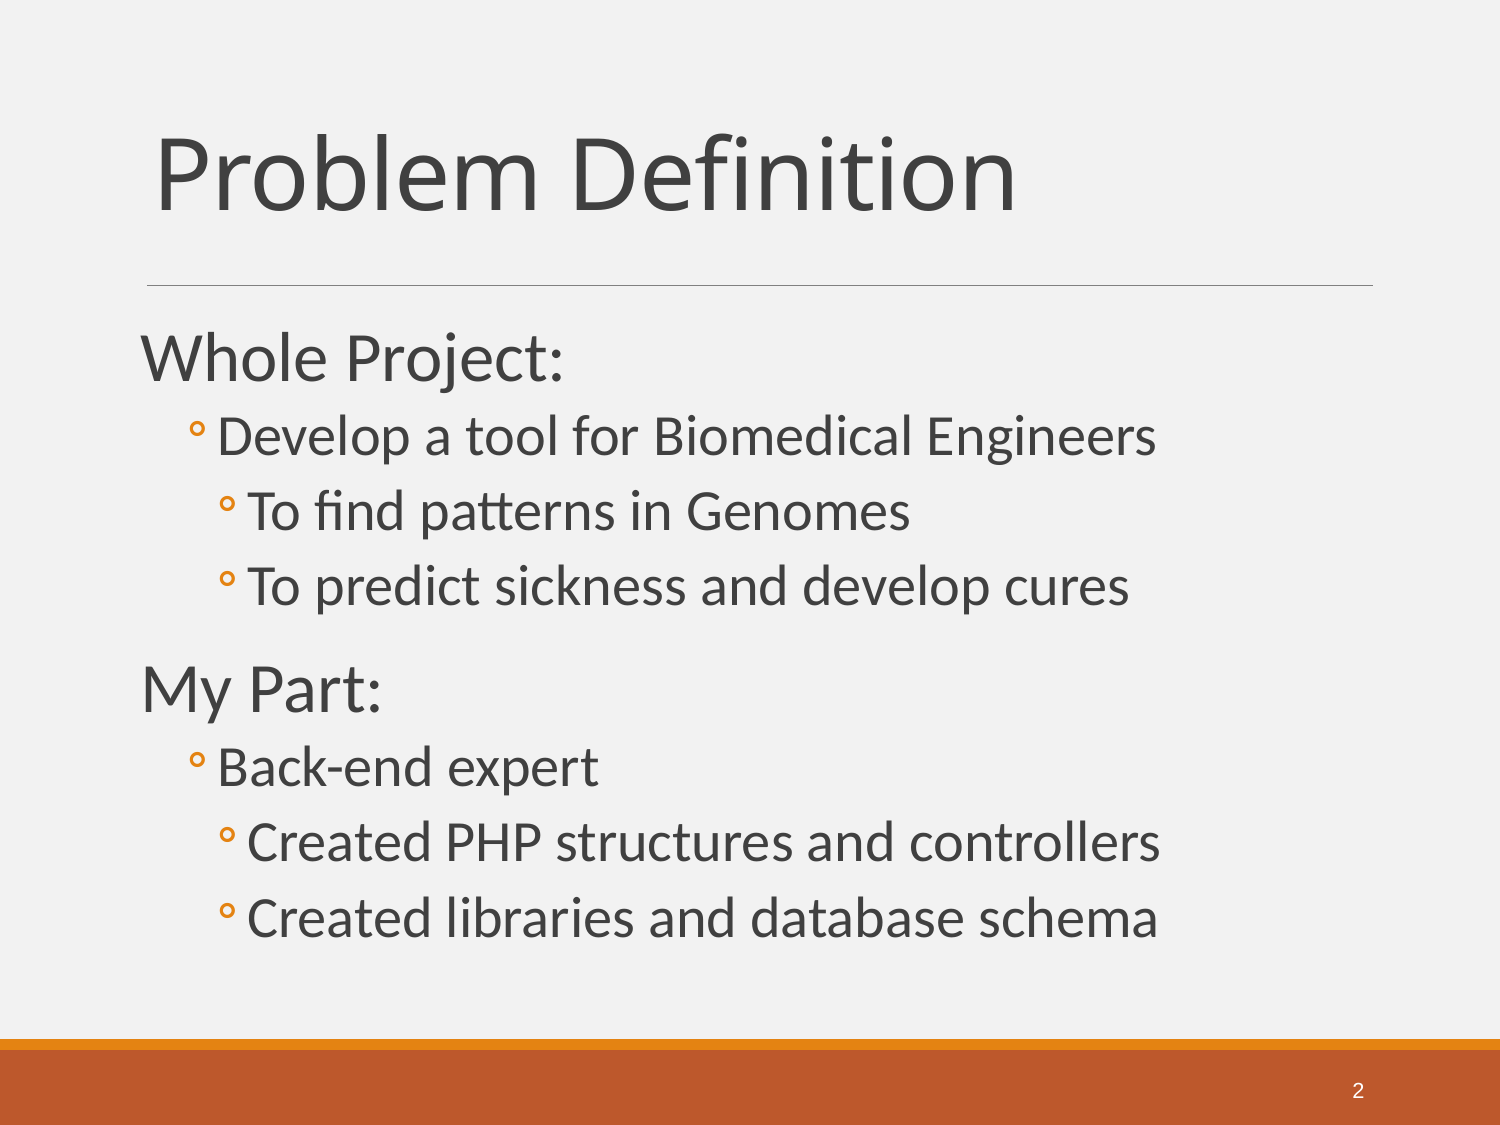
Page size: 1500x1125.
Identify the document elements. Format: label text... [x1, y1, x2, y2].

slide_number 2 [1218, 1059, 1380, 1120]
title Problem Definition [137, 0, 1376, 239]
list Whole Project: Develop a tool for Biomedical Engineers To find patterns in Genomes To predict sickness and develop cures My Part: Back-end expert Created PHP structures and controllers Created libraries and database schema [124, 312, 1369, 1003]
